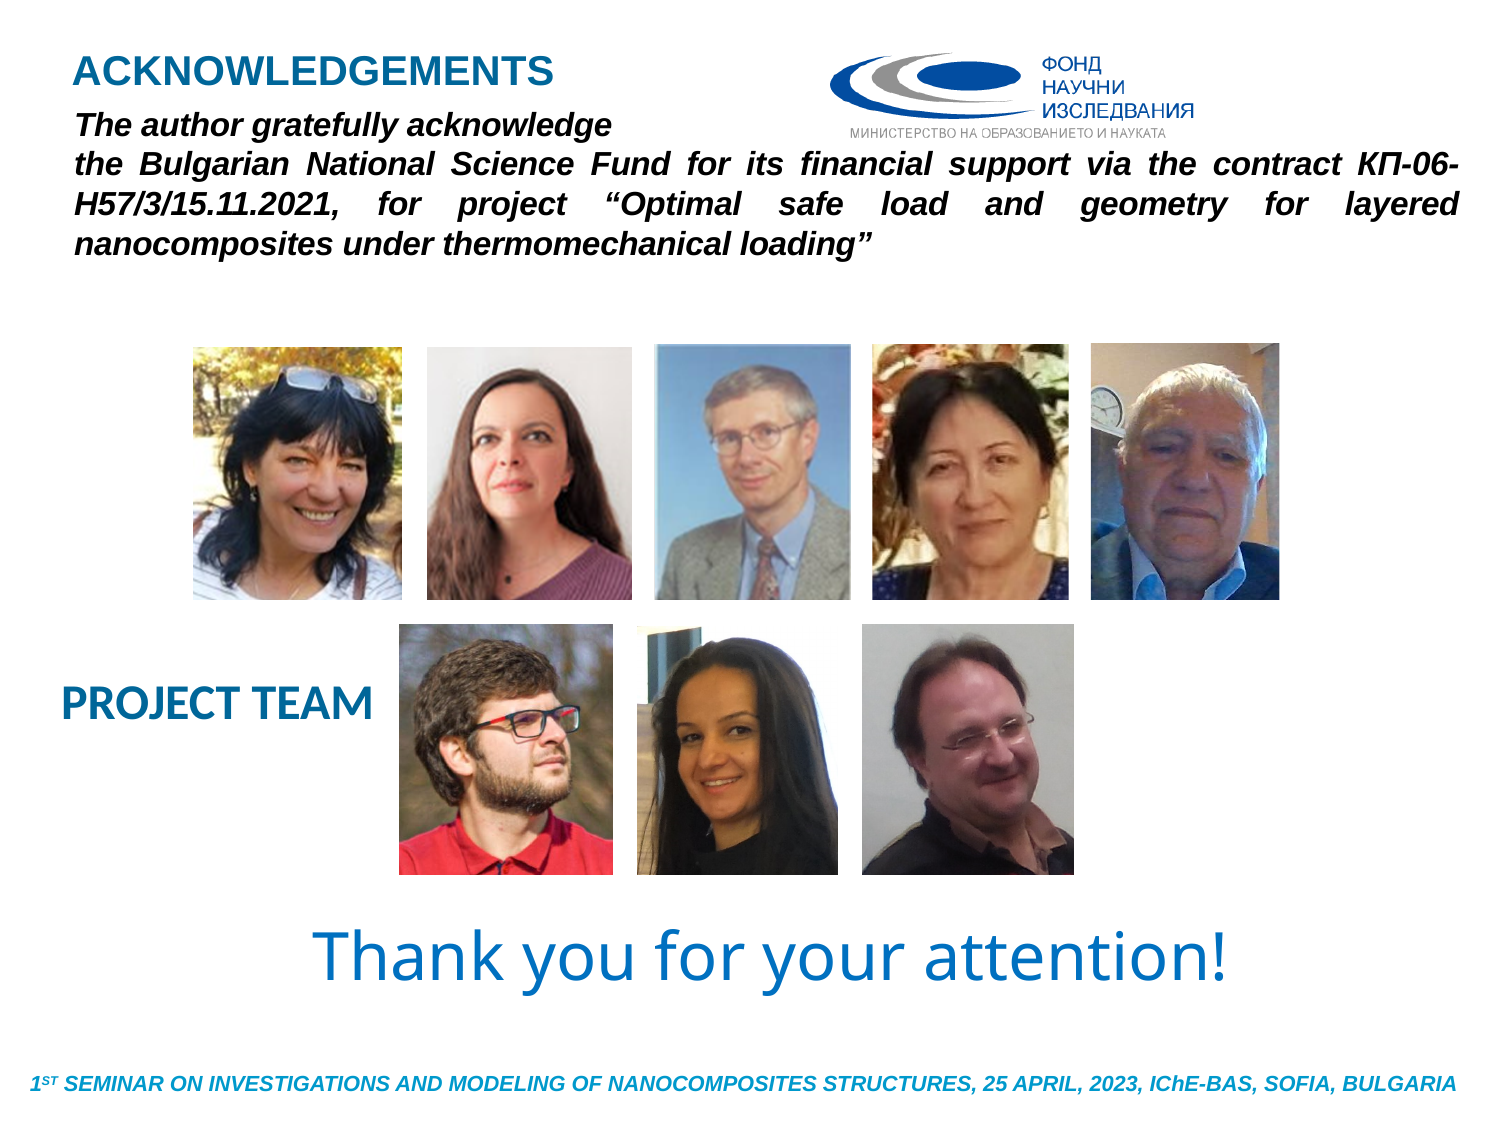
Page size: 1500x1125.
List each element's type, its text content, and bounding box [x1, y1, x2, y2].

picture [862, 624, 1074, 875]
picture [193, 339, 868, 600]
text_box The author gratefully acknowledge the Bulgarian National Science Fund for its financial support via the contract КП-06-Н57/3/15.11.2021, for project “Optimal safe load and geometry for layered nanocomposites under thermomechanical loading” [59, 95, 1475, 270]
text_box Thank you for your attention! [297, 906, 1245, 1002]
text_box PROJECT TEAM [46, 662, 390, 737]
text_box ACKNOWLEDGEMENTS [17, 36, 609, 101]
picture [872, 344, 1069, 600]
picture [637, 626, 838, 875]
picture [808, 39, 1197, 147]
picture [399, 624, 613, 875]
picture [1090, 343, 1280, 600]
text_box 1ST SEMINAR ON INVESTIGATIONS AND MODELING OF NANOCOMPOSITES STRUCTURES, 25 APRIL, 2023, IChE-BAS, SOFIA, BULGARIA [15, 1062, 1500, 1104]
